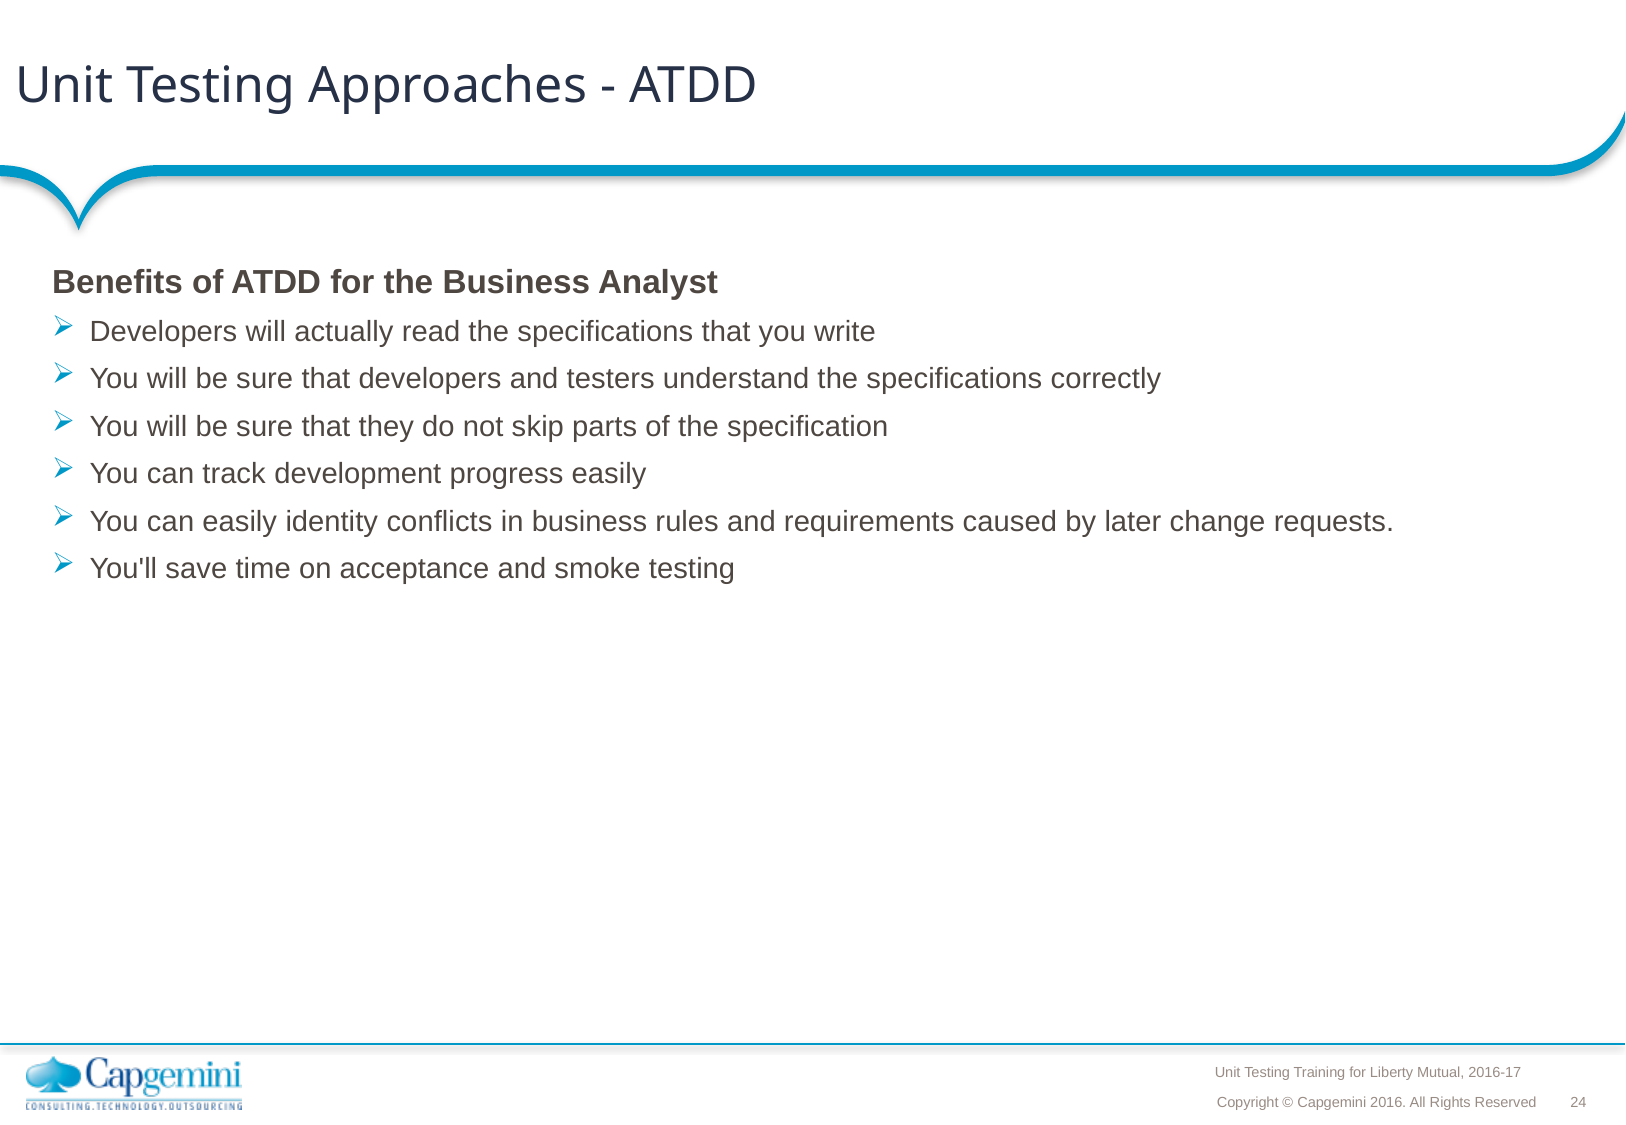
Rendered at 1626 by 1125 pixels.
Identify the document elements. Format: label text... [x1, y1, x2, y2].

list Benefits of ATDD for the Business Analyst Developers will actually read the specifications that you write You will be sure that developers and testers understand the specifications correctly You will be sure that they do not skip parts of the specification You can track development progress easily You can easily identity conflicts in business rules and requirements caused by later change requests. You'll save time on acceptance and smoke testing [52, 247, 1573, 1000]
title Unit Testing Approaches - ATDD [0, 0, 1625, 165]
picture [26, 1056, 242, 1110]
